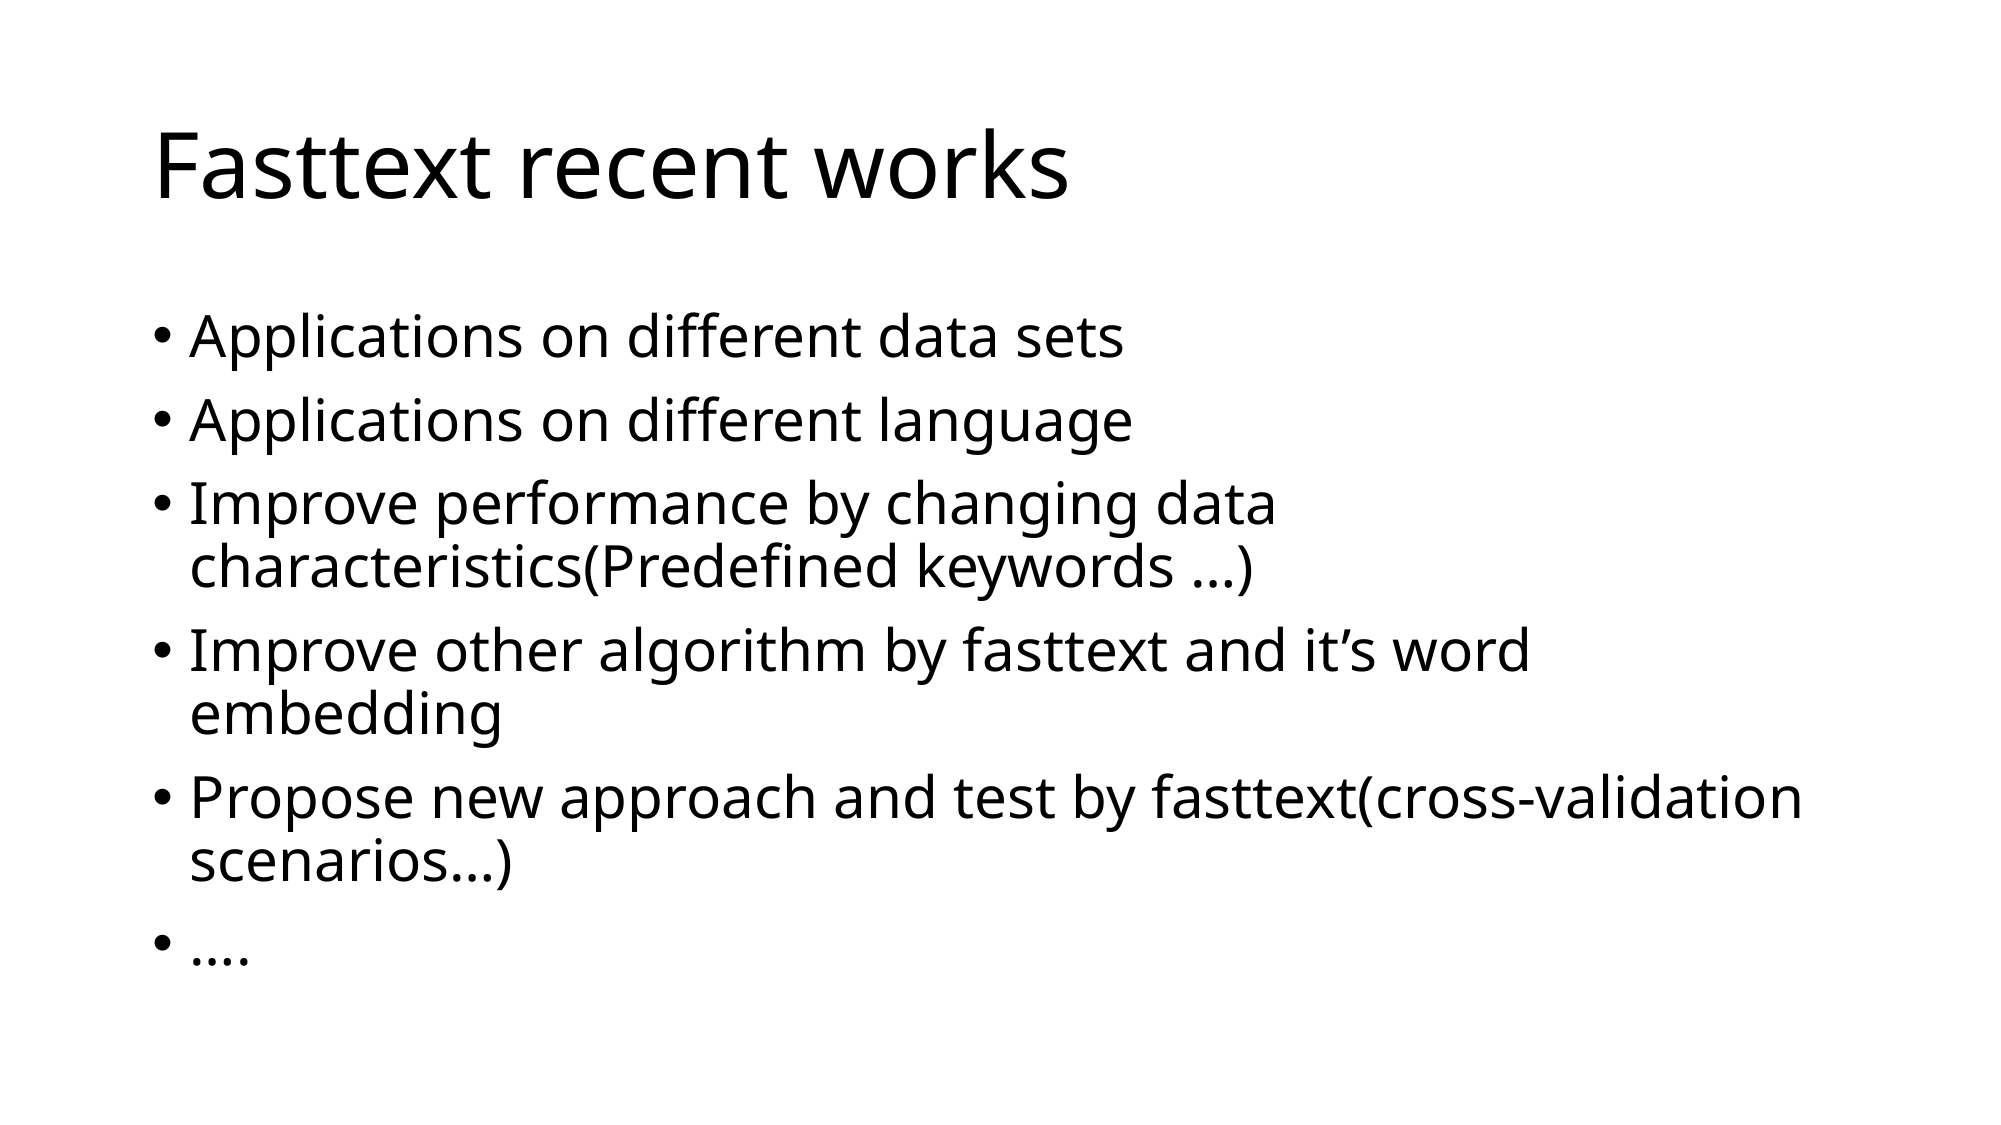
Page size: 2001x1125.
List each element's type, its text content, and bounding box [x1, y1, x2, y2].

list Applications on different data sets Applications on different language Improve performance by changing data characteristics(Predefined keywords …) Improve other algorithm by fasttext and it’s word embedding Propose new approach and test by fasttext(cross-validation scenarios…) …. [137, 299, 1863, 1014]
title Fasttext recent works [137, 59, 1863, 278]
